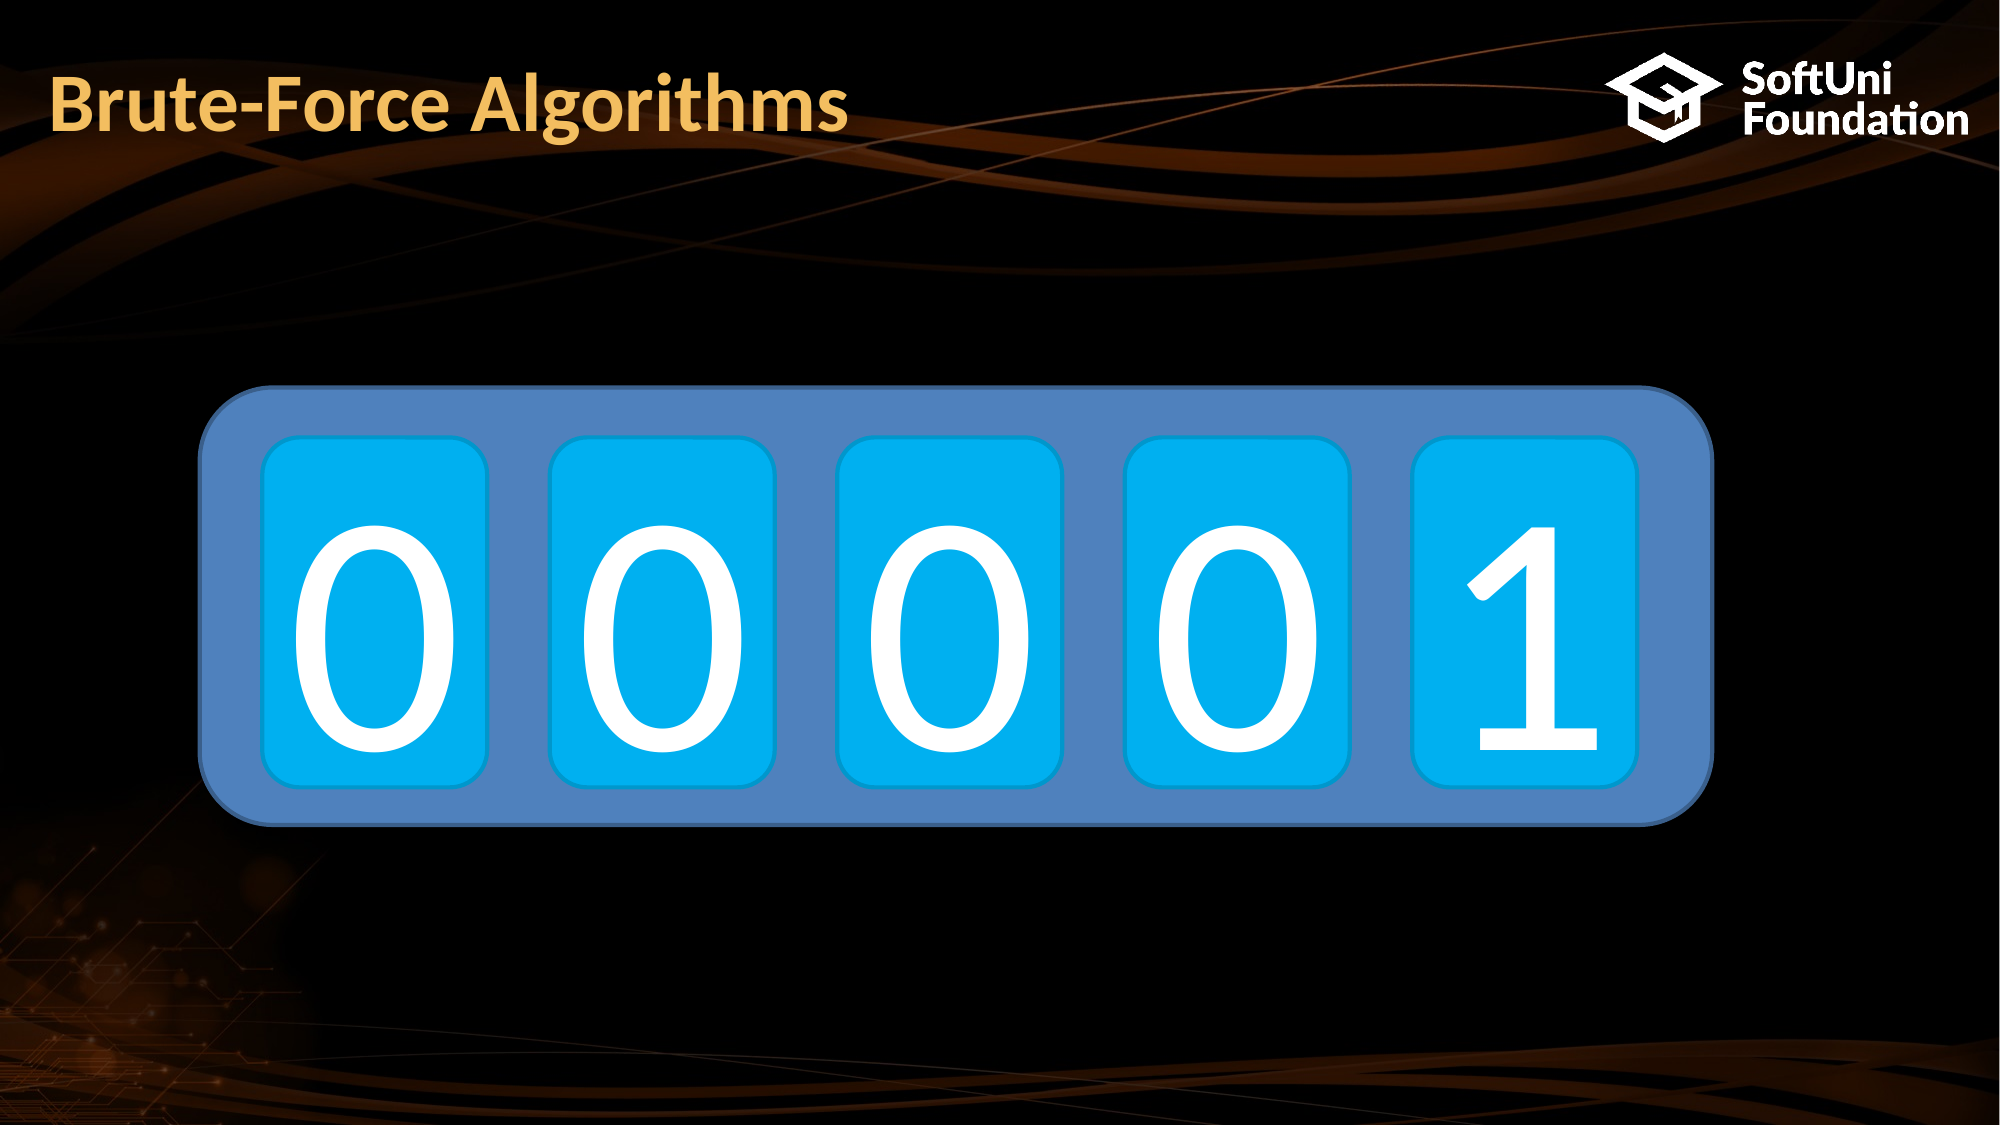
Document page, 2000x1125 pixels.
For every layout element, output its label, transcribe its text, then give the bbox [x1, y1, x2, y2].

text_box 0 [835, 435, 1065, 790]
text_box [197, 385, 1715, 828]
text_box 0 [260, 435, 490, 790]
text_box 1 [1410, 435, 1640, 790]
picture [0, 0, 2000, 1125]
text_box Brute-Force Algorithms [30, 6, 1602, 189]
text_box 0 [1122, 435, 1352, 790]
text_box 0 [547, 435, 777, 790]
